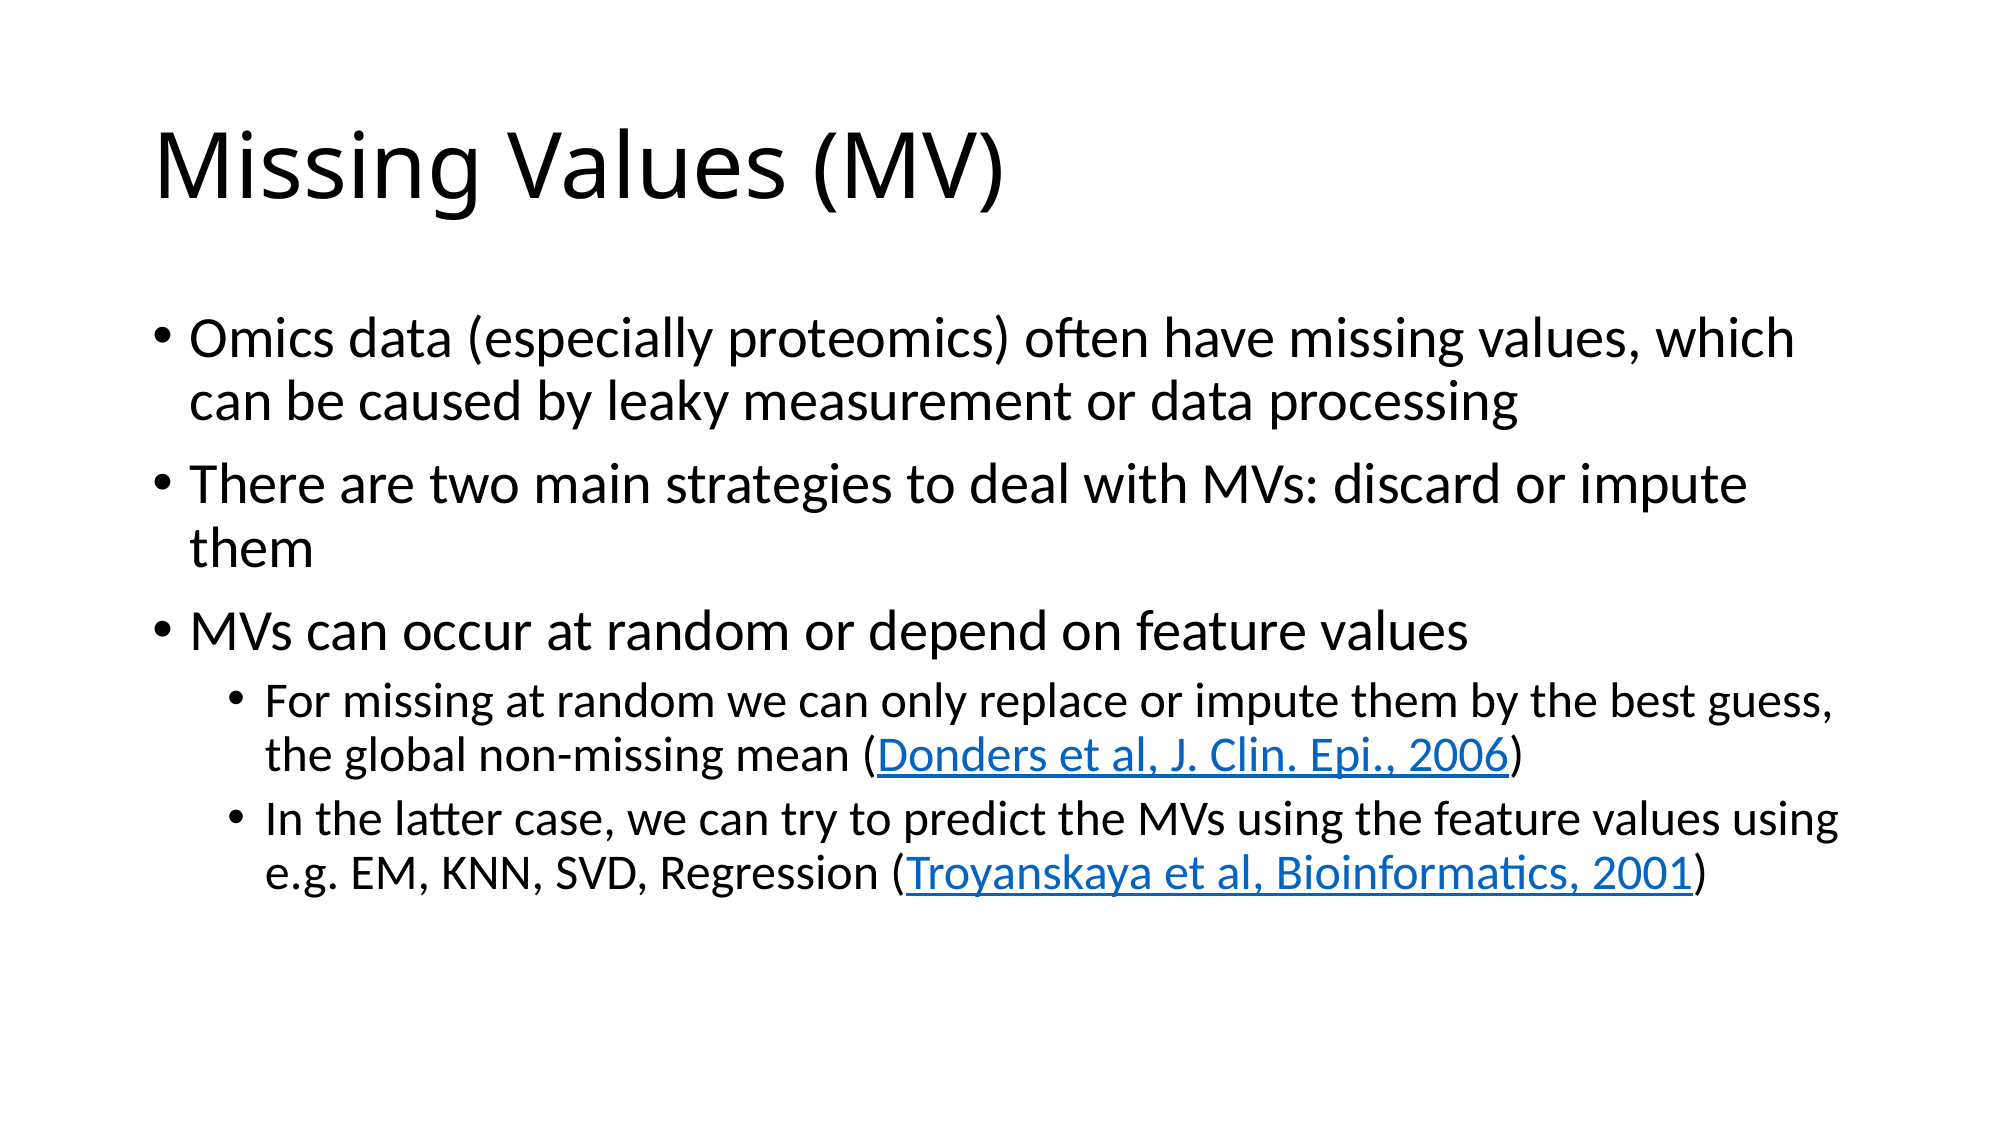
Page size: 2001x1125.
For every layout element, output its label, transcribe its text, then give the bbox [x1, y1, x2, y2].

list Omics data (especially proteomics) often have missing values, which can be caused by leaky measurement or data processing There are two main strategies to deal with MVs: discard or impute them MVs can occur at random or depend on feature values For missing at random we can only replace or impute them by the best guess, the global non-missing mean (Donders et al, J. Clin. Epi., 2006) In the latter case, we can try to predict the MVs using the feature values using e.g. EM, KNN, SVD, Regression (Troyanskaya et al, Bioinformatics, 2001) [137, 299, 1863, 1014]
title Missing Values (MV) [137, 59, 1863, 278]
